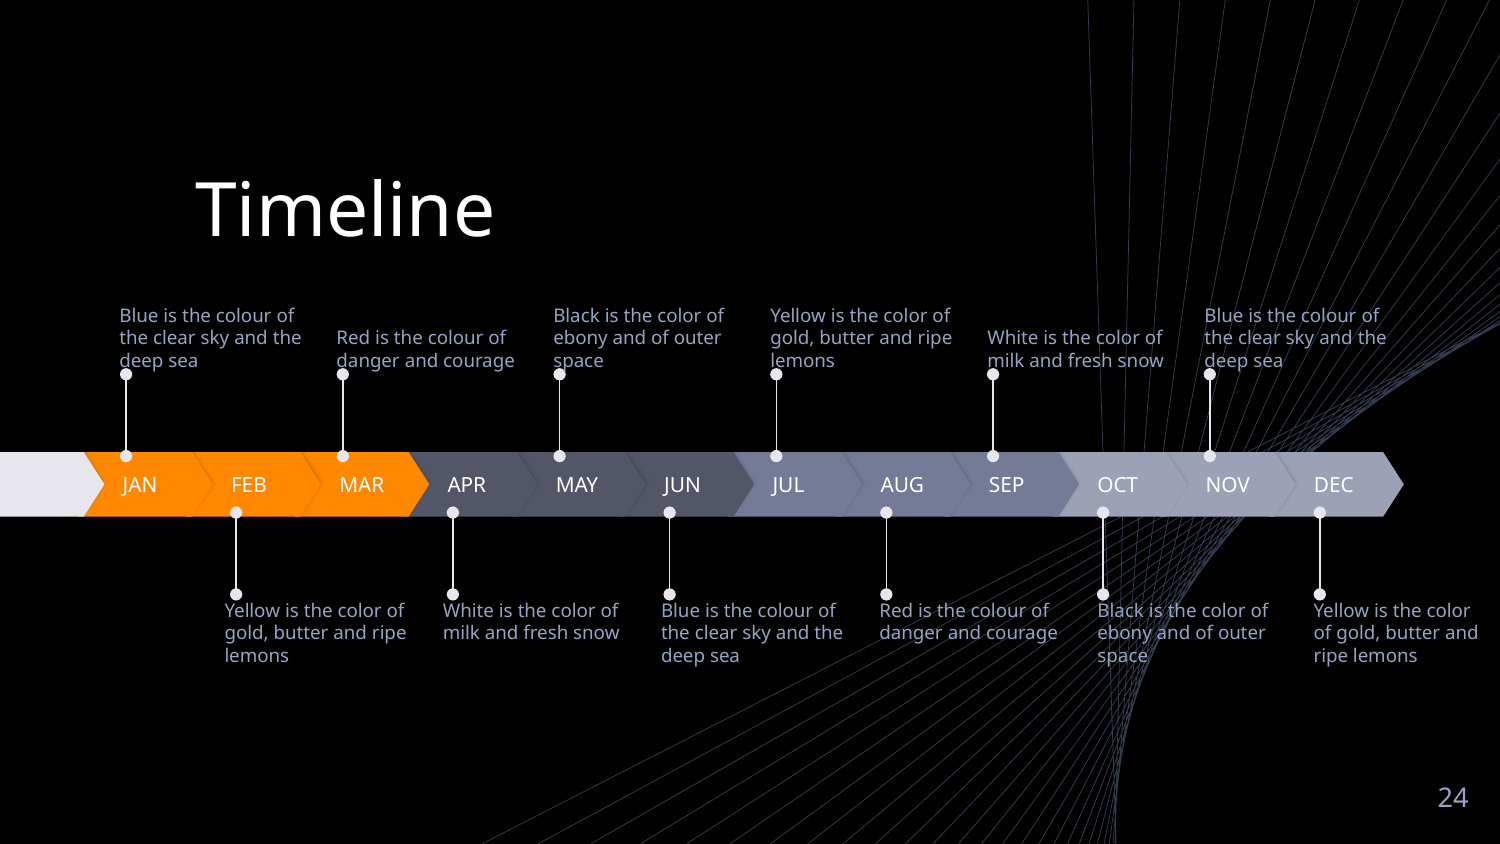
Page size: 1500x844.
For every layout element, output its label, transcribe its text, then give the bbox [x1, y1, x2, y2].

text_box White is the color of milk and fresh snow [442, 598, 648, 686]
text_box NOV [1169, 452, 1296, 517]
text_box DEC [1279, 452, 1404, 517]
text_box JUL [736, 452, 863, 517]
text_box Red is the colour of danger and courage [336, 283, 542, 371]
text_box JAN [87, 452, 213, 517]
text_box Yellow is the color of gold, butter and ripe lemons [1313, 598, 1484, 686]
text_box White is the color of milk and fresh snow [987, 283, 1193, 371]
text_box Yellow is the color of gold, butter and ripe lemons [224, 598, 430, 686]
title Timeline [195, 171, 1305, 251]
text_box Blue is the colour of the clear sky and the deep sea [1204, 283, 1410, 371]
text_box APR [411, 452, 538, 517]
text_box Red is the colour of danger and courage [879, 598, 1085, 686]
text_box SEP [954, 452, 1079, 517]
text_box Black is the color of ebony and of outer space [1097, 598, 1303, 686]
text_box JUN [629, 452, 755, 517]
text_box MAR [304, 452, 430, 517]
slide_number 24 [1378, 766, 1469, 832]
text_box Blue is the colour of the clear sky and the deep sea [119, 283, 325, 371]
text_box OCT [1061, 452, 1188, 517]
text_box AUG [844, 452, 971, 517]
text_box MAY [521, 452, 646, 517]
text_box [0, 452, 105, 517]
text_box Blue is the colour of the clear sky and the deep sea [661, 598, 867, 686]
text_box FEB [196, 452, 322, 517]
text_box Black is the color of ebony and of outer space [553, 283, 759, 371]
text_box Yellow is the color of gold, butter and ripe lemons [770, 283, 976, 371]
